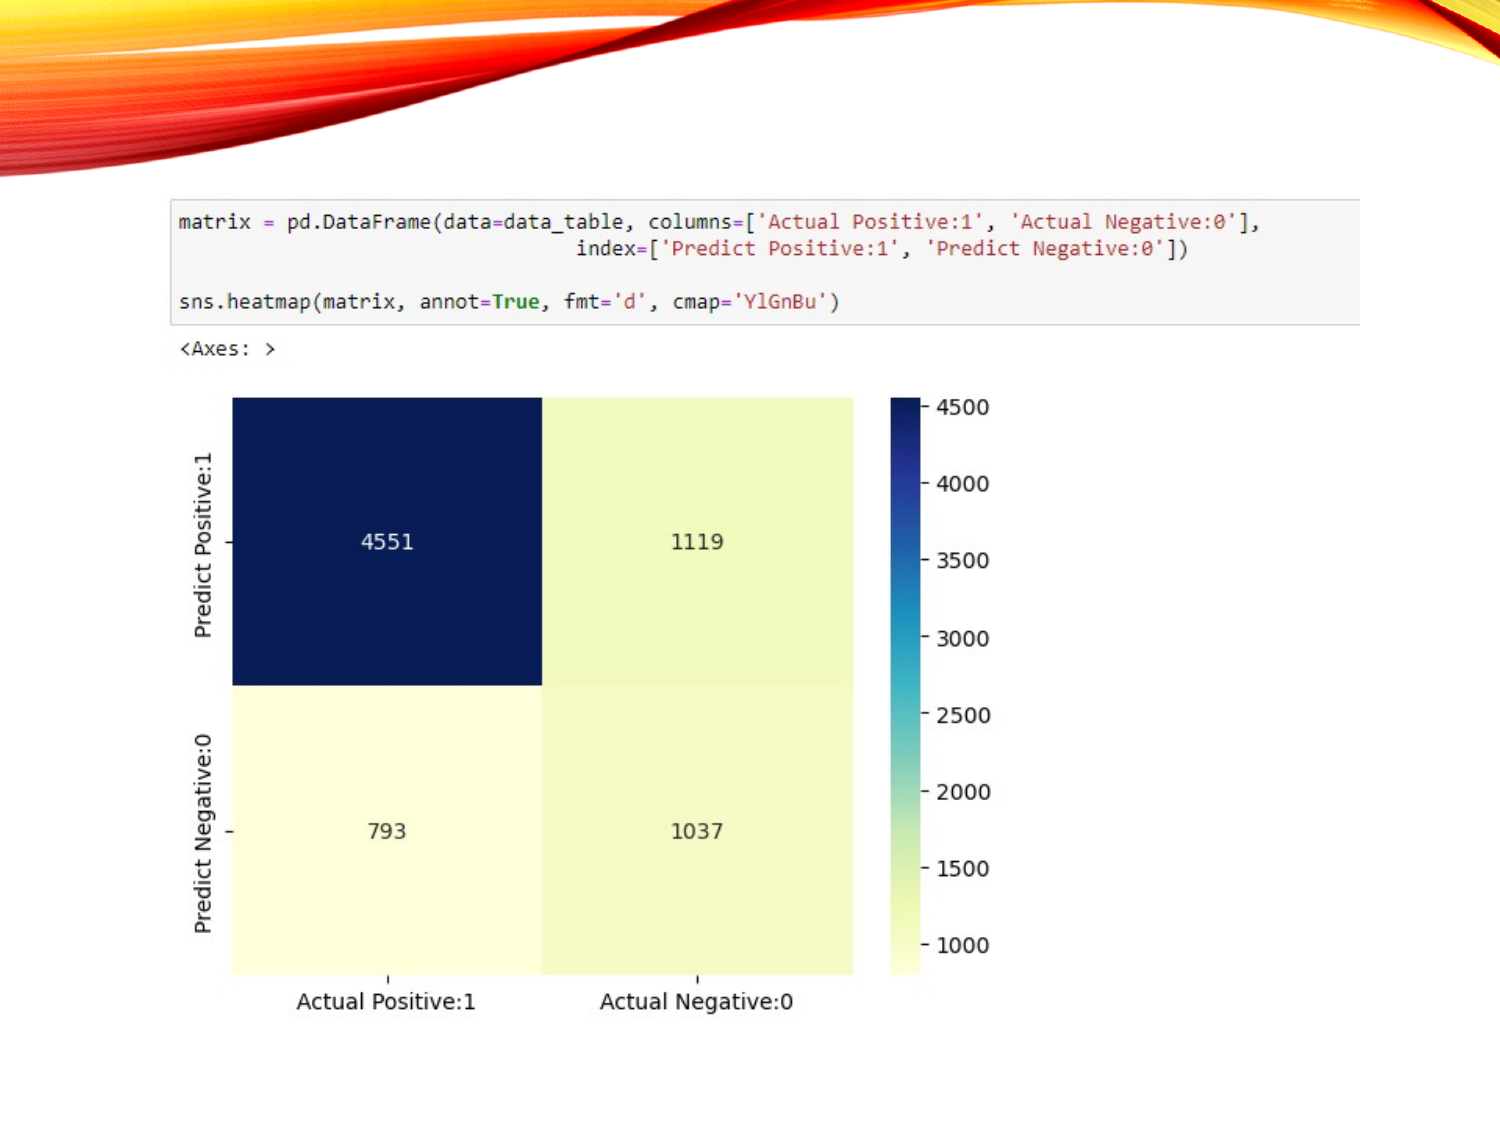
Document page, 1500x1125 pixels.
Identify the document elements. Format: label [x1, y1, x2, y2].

picture [163, 193, 1360, 1055]
picture [0, 0, 1500, 178]
